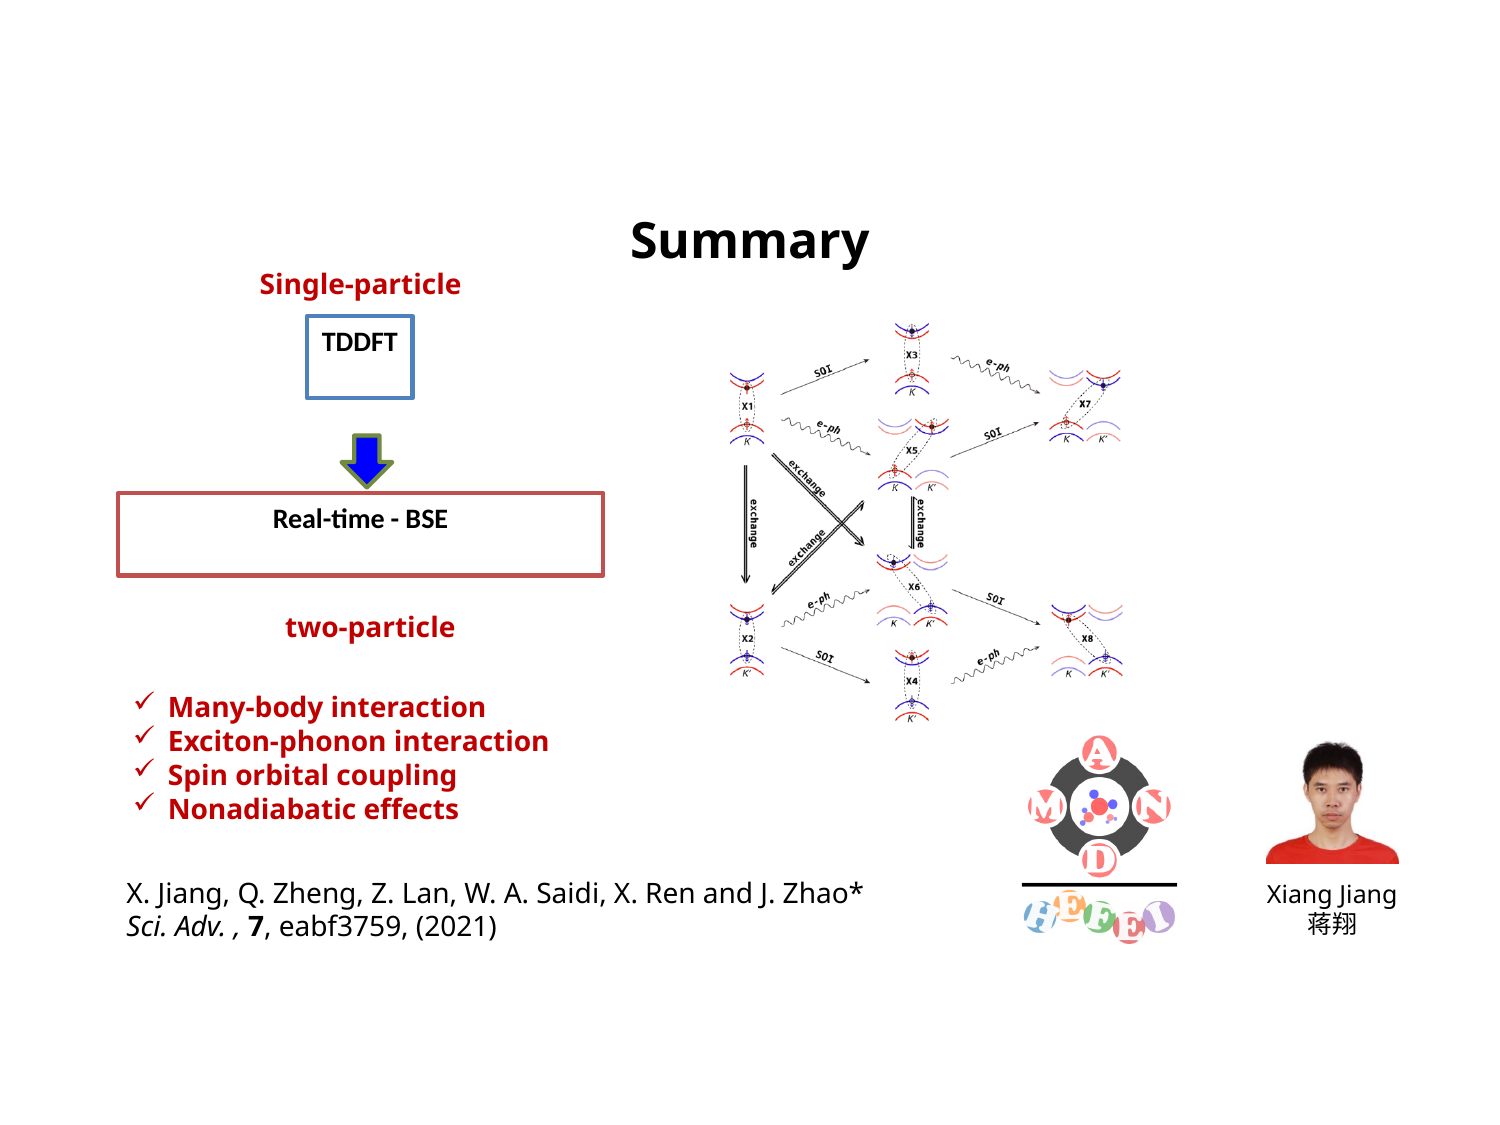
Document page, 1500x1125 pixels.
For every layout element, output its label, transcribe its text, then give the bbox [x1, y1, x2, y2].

text_box [339, 433, 395, 490]
text_box Many-body interaction Exciton-phonon interaction Spin orbital coupling Nonadiabatic effects [118, 682, 621, 833]
picture [709, 318, 1181, 951]
picture [1265, 730, 1400, 864]
text_box Summary [425, 201, 1075, 277]
text_box X. Jiang, Q. Zheng, Z. Lan, W. A. Saidi, X. Ren and J. Zhao* Sci. Adv. , 7, eabf3759, (2021) [111, 867, 906, 950]
text_box two-particle [270, 601, 471, 651]
text_box Single-particle [244, 259, 484, 309]
text_box Xiang Jiang 蒋翔 [1252, 871, 1413, 947]
